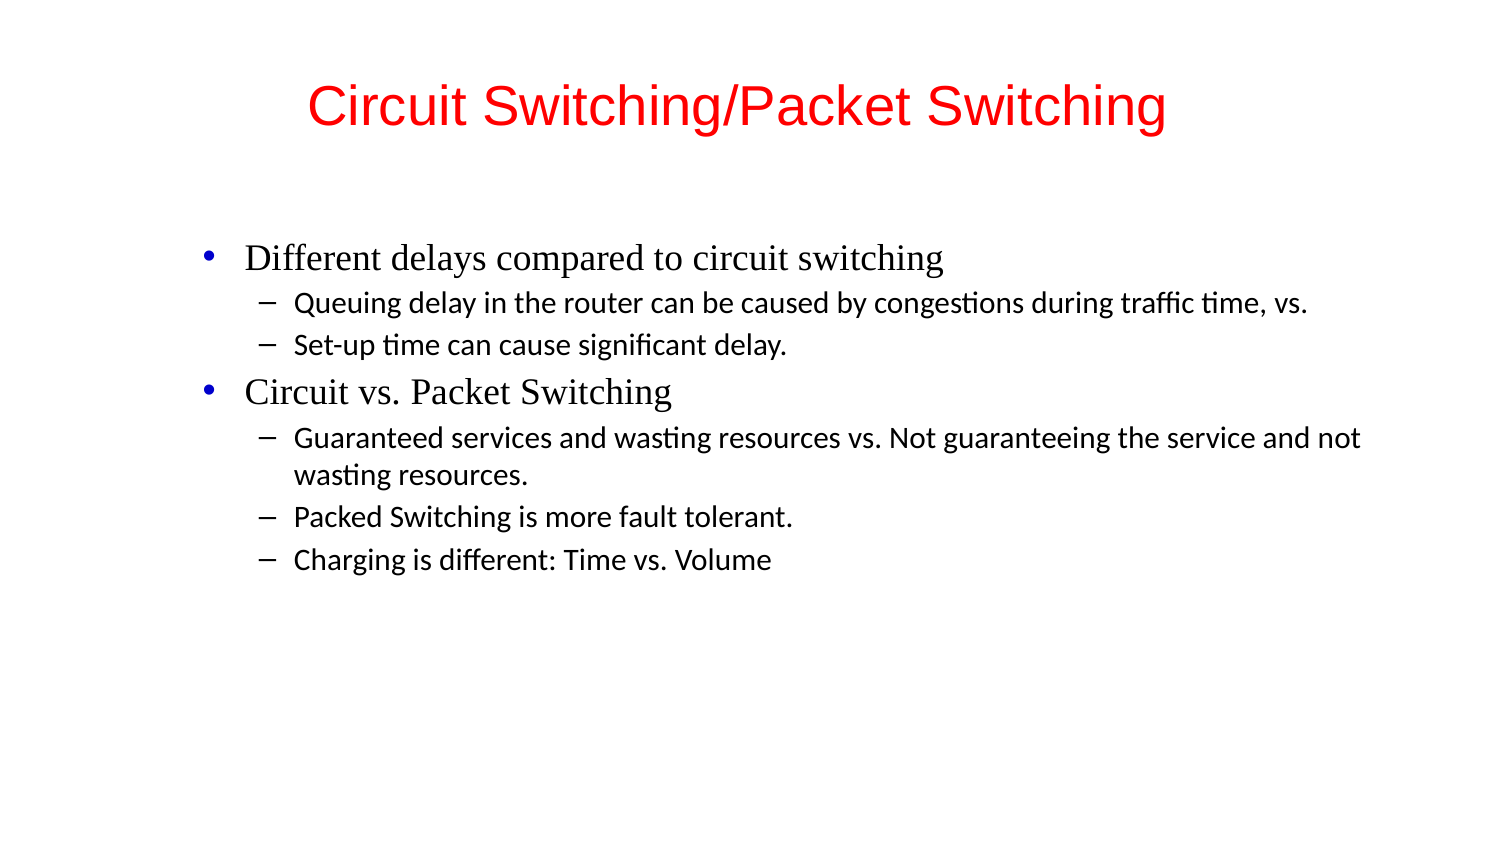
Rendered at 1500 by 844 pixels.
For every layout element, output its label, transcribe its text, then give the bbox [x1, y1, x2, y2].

title Circuit Switching/Packet Switching [62, 37, 1413, 169]
list Different delays compared to circuit switching Queuing delay in the router can be caused by congestions during traffic time, vs. Set-up time can cause significant delay. Circuit vs. Packet Switching Guaranteed services and wasting resources vs. Not guaranteeing the service and not wasting resources. Packed Switching is more fault tolerant. Charging is different: Time vs. Volume [187, 225, 1425, 754]
